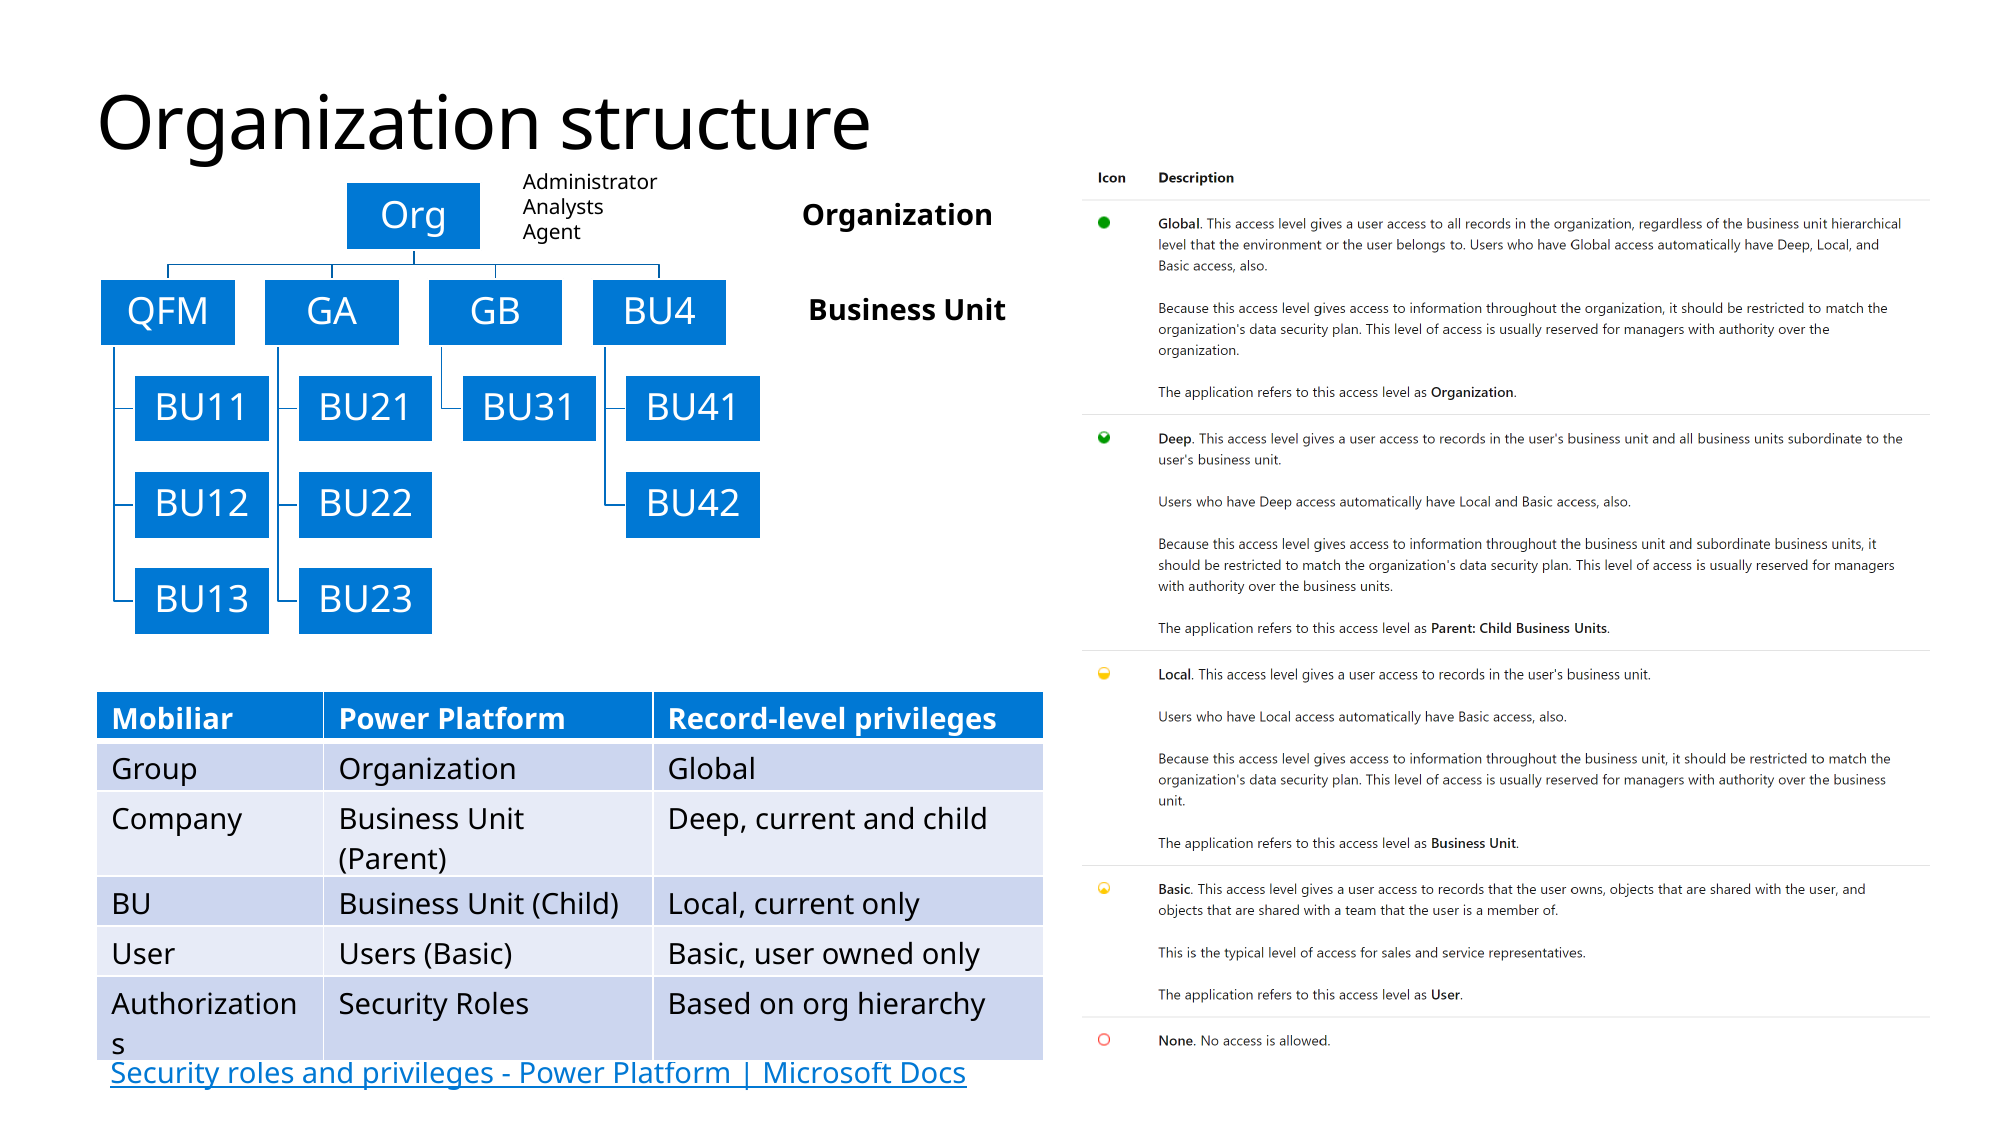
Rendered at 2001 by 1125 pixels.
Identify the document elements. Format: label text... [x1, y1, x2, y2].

table_cell Business Unit (Parent) [324, 792, 652, 875]
table_cell Local, current only [654, 877, 1043, 925]
table_cell Security Roles [324, 977, 652, 1060]
text_box Organization [805, 188, 1009, 239]
table_cell Group [97, 744, 323, 790]
table_cell Company [97, 792, 323, 875]
table_cell Deep, current and child [654, 792, 1043, 875]
text_box Administrator Analysts Agent [508, 161, 805, 252]
text_box Security roles and privileges - Power Platform | Microsoft Docs [95, 1047, 1952, 1102]
text_box Business Unit [793, 284, 1023, 334]
table_cell User [97, 927, 323, 975]
table_cell Organization [324, 744, 652, 790]
table_cell Business Unit (Child) [324, 877, 652, 925]
table_cell Basic, user owned only [654, 927, 1043, 975]
title Organization structure [96, 75, 1904, 166]
table_header Mobiliar [97, 692, 323, 738]
table_header Power Platform [324, 692, 652, 738]
table_header Record-level privileges [654, 692, 1043, 738]
table_cell Global [654, 744, 1043, 790]
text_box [94, 182, 767, 635]
table_cell Based on org hierarchy [654, 977, 1043, 1060]
picture [1070, 156, 1948, 1066]
table_cell Authorizations [97, 977, 323, 1060]
table_cell BU [97, 877, 323, 925]
table_cell Users (Basic) [324, 927, 652, 975]
